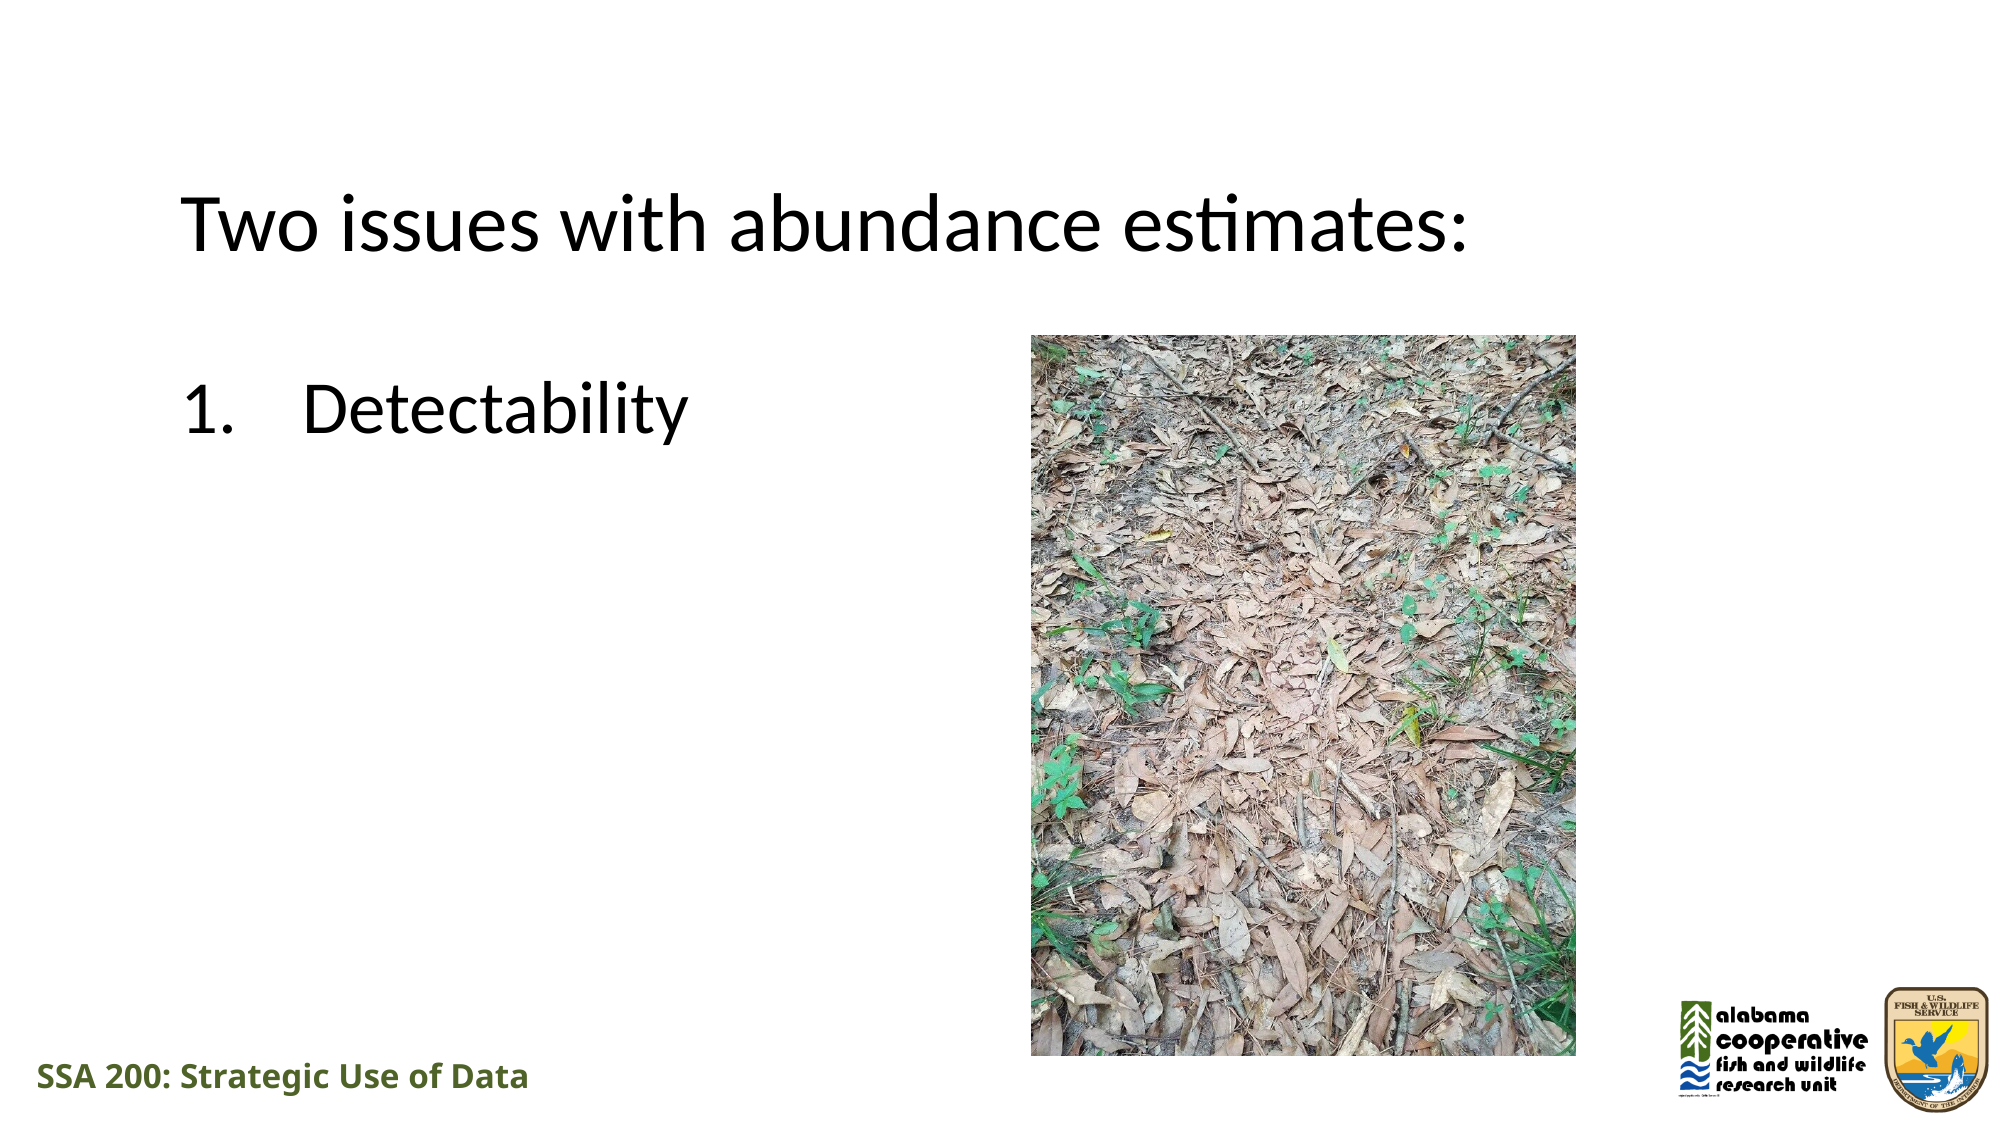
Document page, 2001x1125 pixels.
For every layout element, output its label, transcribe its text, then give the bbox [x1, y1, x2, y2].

picture [1666, 986, 1989, 1113]
picture [1031, 334, 1577, 1056]
text_box Two issues with abundance estimates: Detectability [165, 160, 1835, 349]
